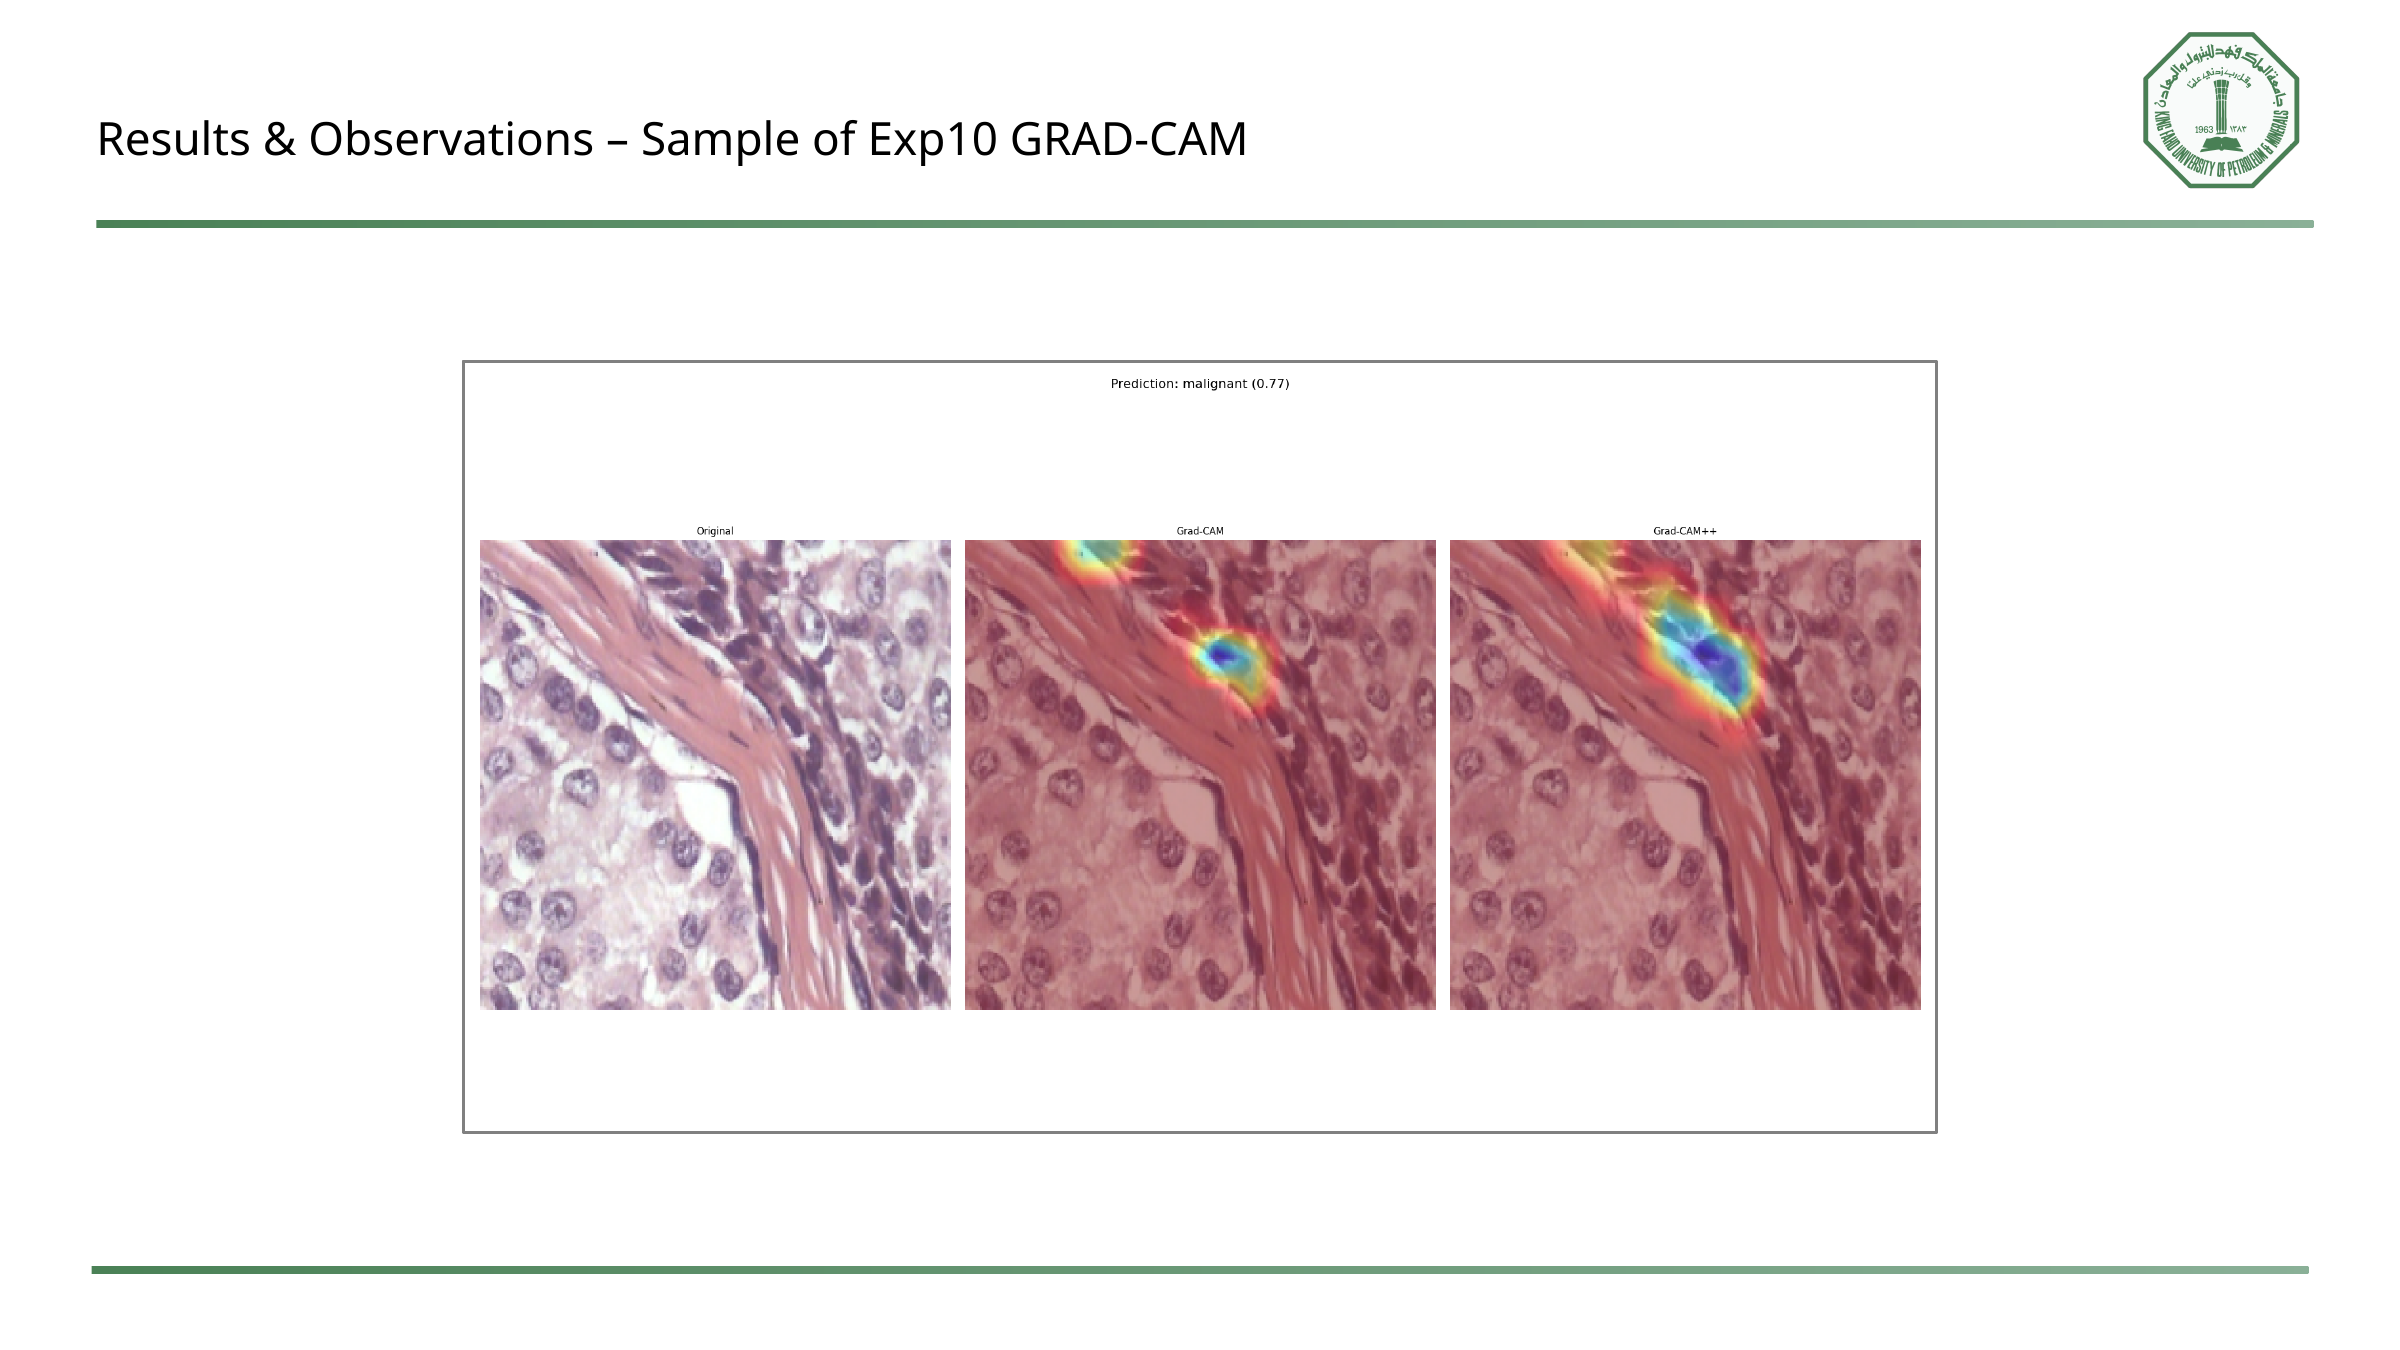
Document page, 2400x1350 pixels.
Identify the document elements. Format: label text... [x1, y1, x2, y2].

picture [2132, 28, 2310, 194]
text_box Results & Observations – Sample of Exp10 GRAD-CAM [96, 79, 2054, 194]
text_box [96, 220, 2314, 228]
picture [465, 362, 1935, 1131]
text_box [91, 1266, 2309, 1274]
